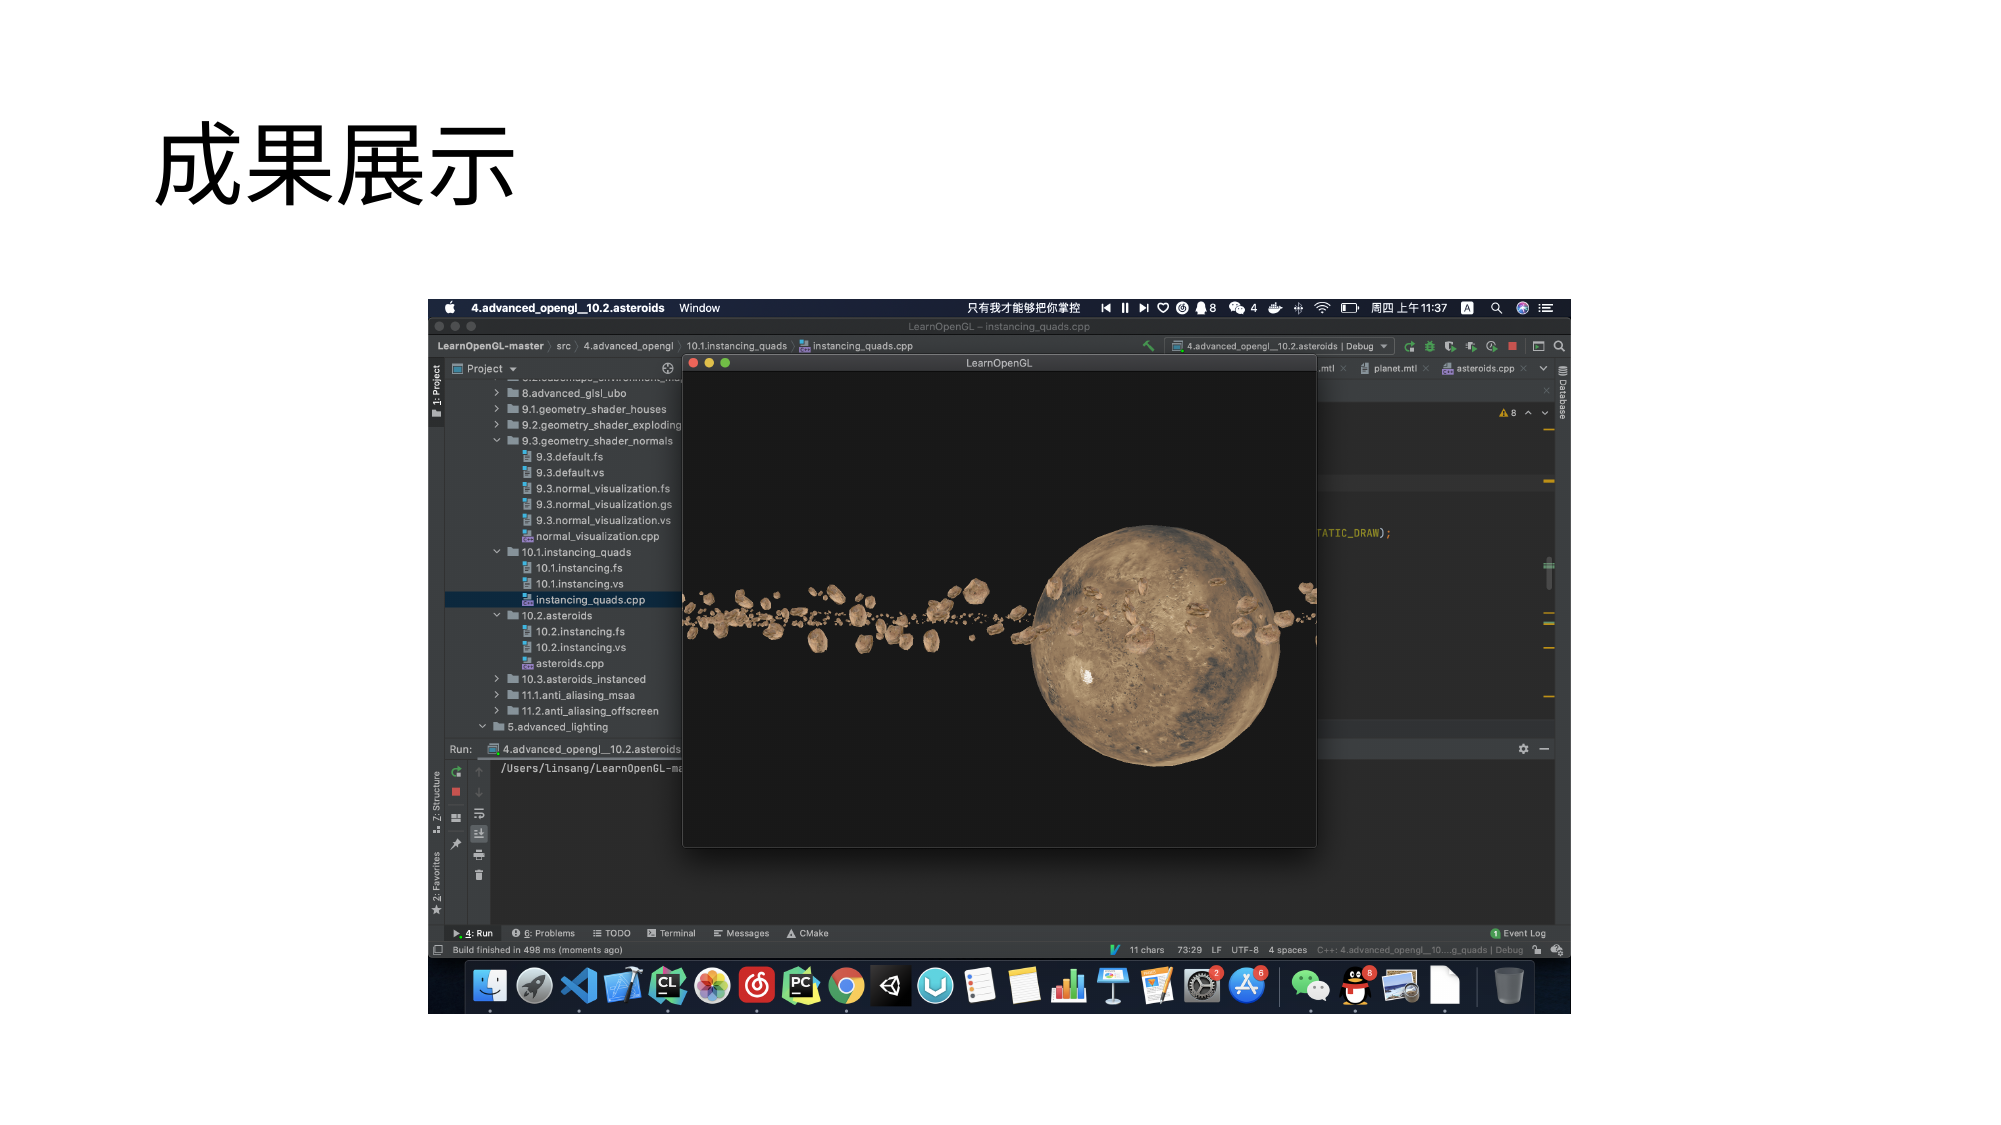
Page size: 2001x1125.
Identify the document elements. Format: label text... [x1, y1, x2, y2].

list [428, 299, 1571, 1014]
title 成果展示 [137, 59, 1863, 278]
